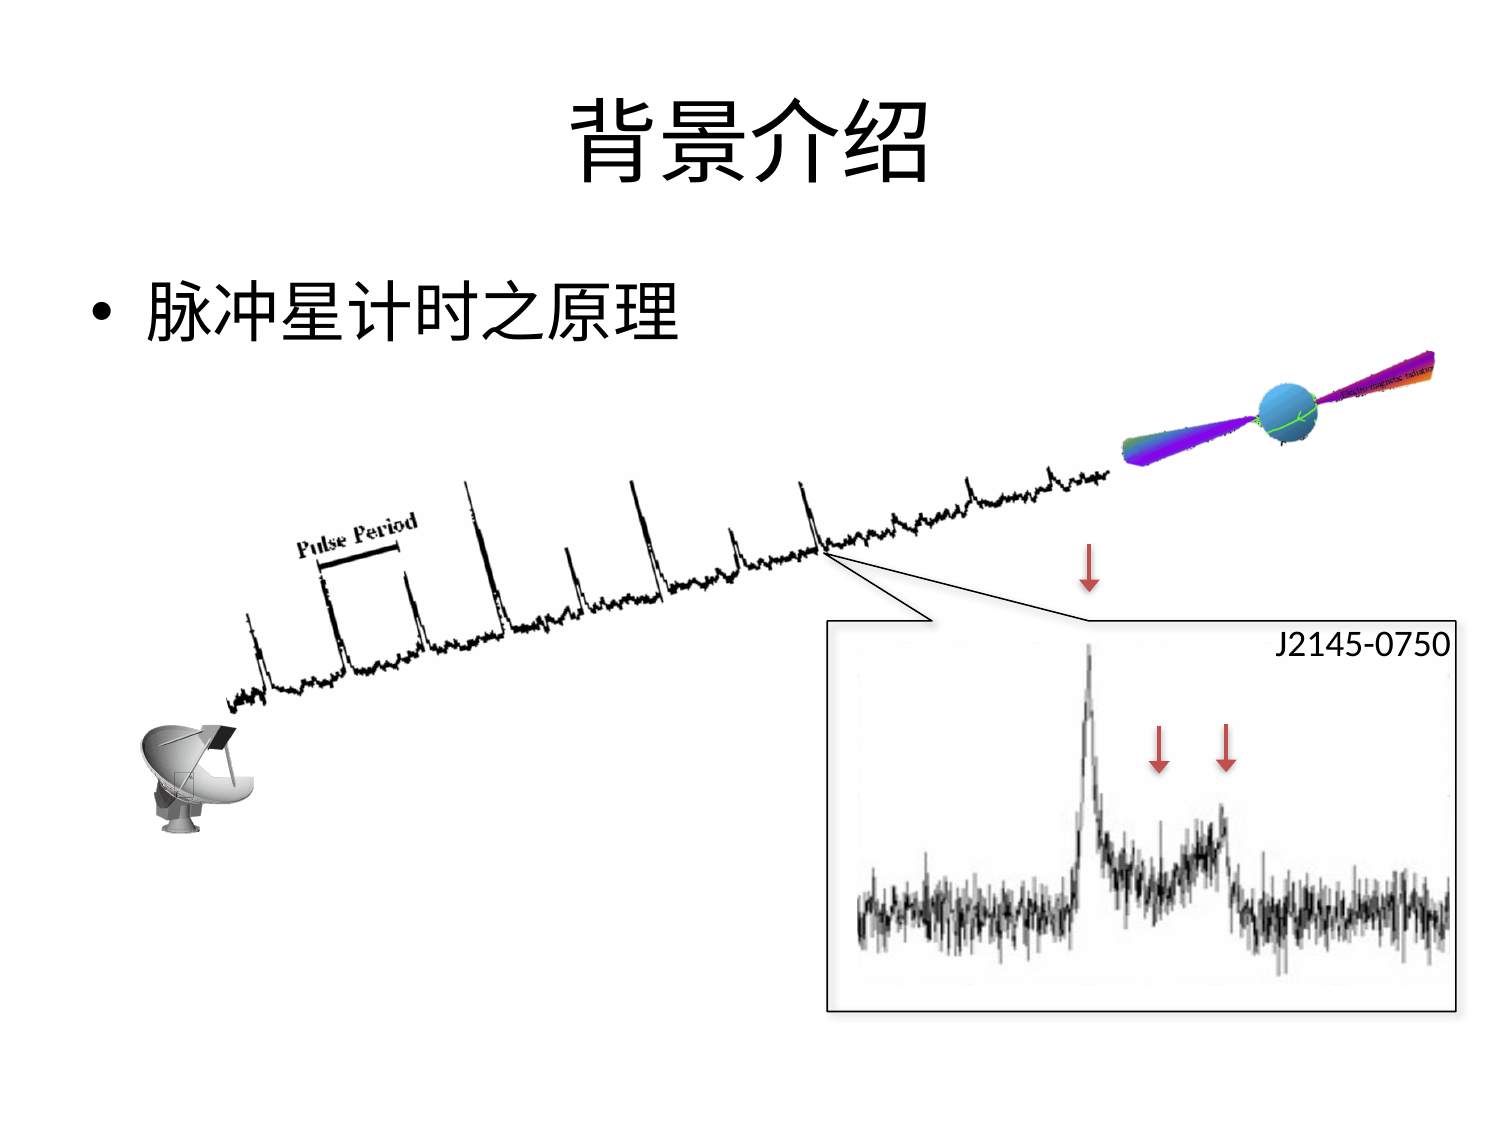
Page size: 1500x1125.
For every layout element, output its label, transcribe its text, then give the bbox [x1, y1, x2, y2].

list 脉冲星计时之原理 [75, 262, 1425, 1005]
picture [857, 642, 1450, 985]
picture [116, 264, 1470, 860]
text_box [826, 610, 1457, 1013]
text_box J2145-0750 [1260, 611, 1466, 672]
title 背景介绍 [75, 45, 1425, 233]
